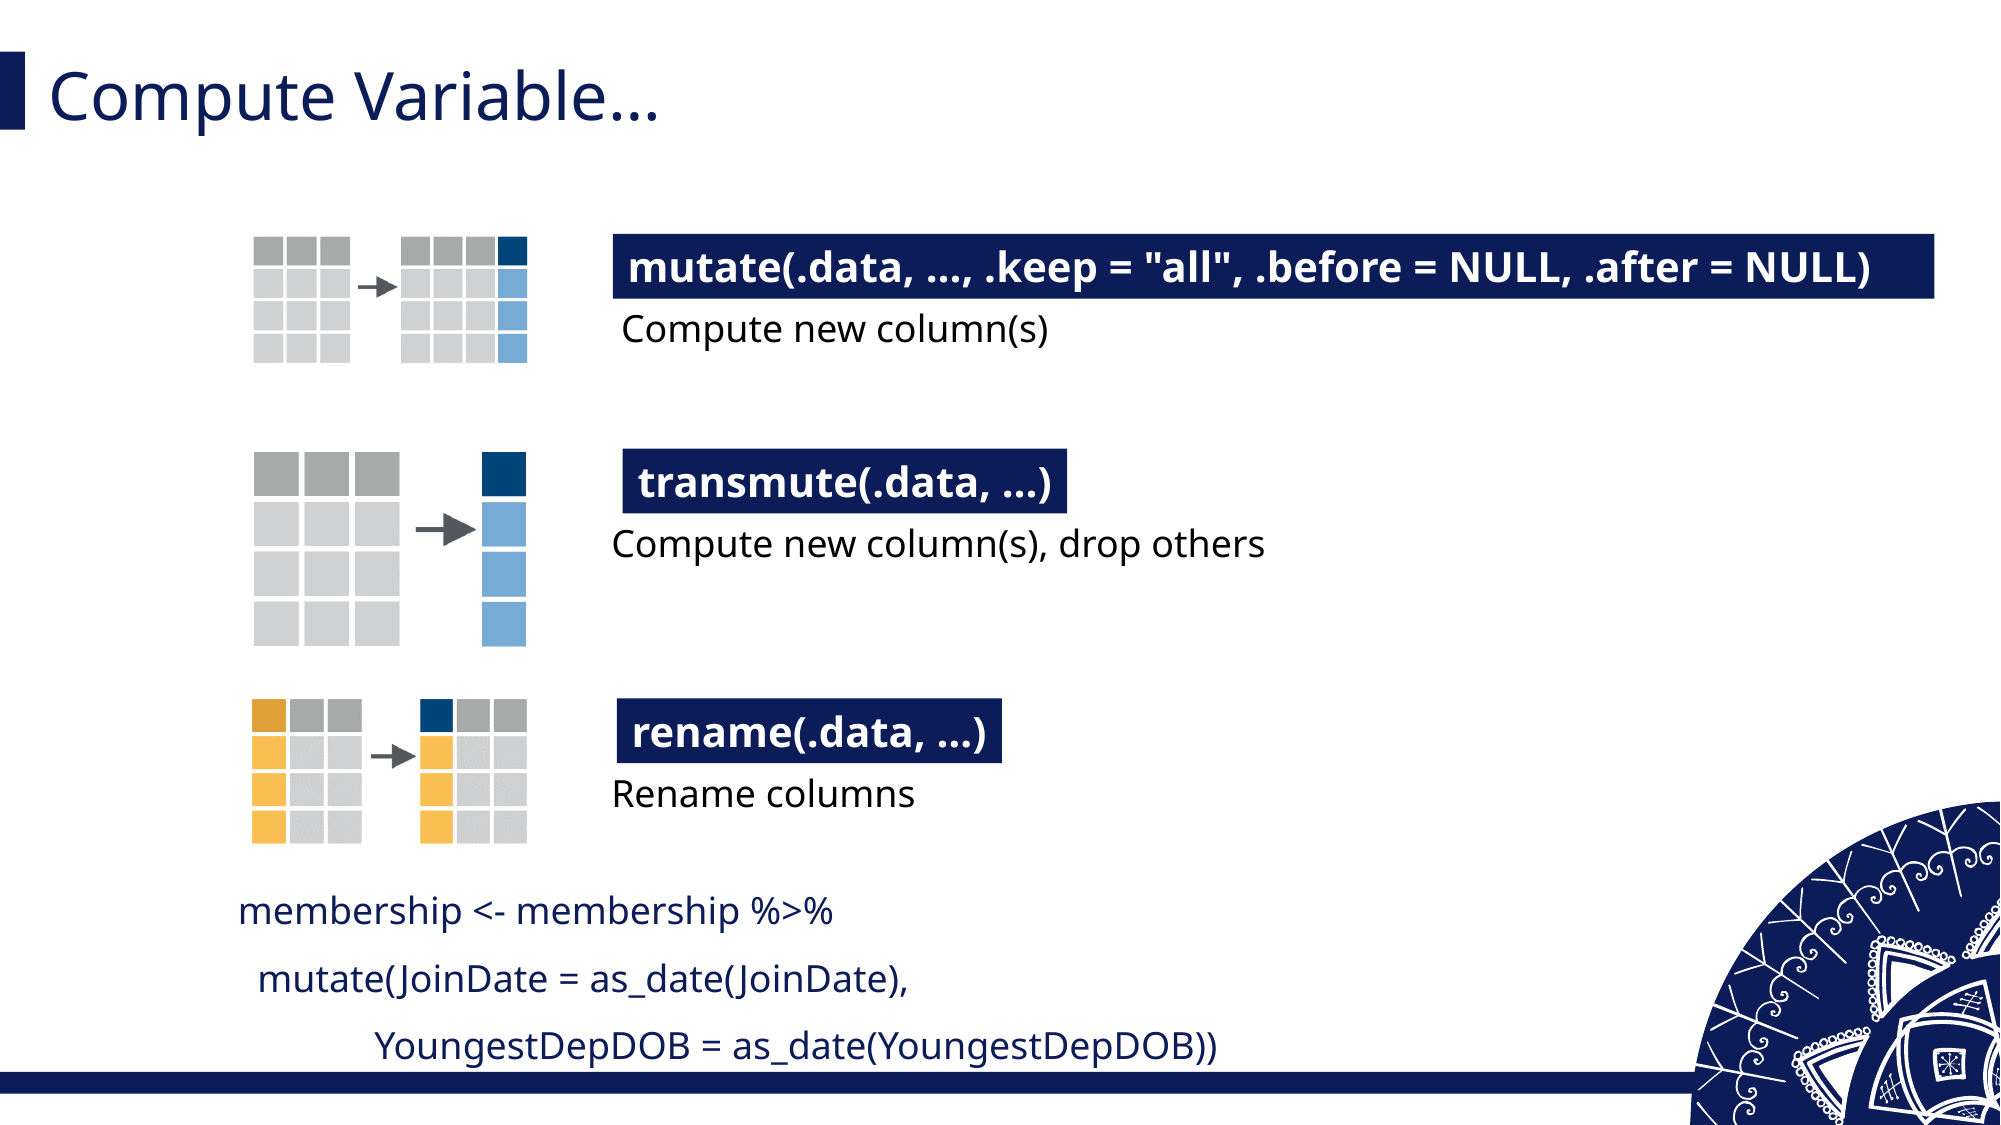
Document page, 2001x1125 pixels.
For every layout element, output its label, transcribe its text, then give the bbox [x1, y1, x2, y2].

picture [250, 233, 530, 366]
text_box Compute Variable… [33, 46, 678, 141]
picture [250, 697, 530, 846]
text_box [0, 1070, 1662, 1095]
text_box transmute(.data, …) [622, 448, 1068, 512]
text_box [0, 51, 26, 131]
text_box membership <- membership %>% mutate(JoinDate = as_date(JoinDate), YoungestDepDOB = as_date(YoungestDepDOB)) [223, 857, 1662, 1075]
picture [251, 448, 530, 649]
text_box rename(.data, …) [616, 698, 1002, 762]
text_box Rename columns [596, 762, 1625, 823]
text_box mutate(.data, …, .keep = "all", .before = NULL, .after = NULL) [612, 233, 1935, 299]
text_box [1662, 797, 2000, 1125]
text_box Compute new column(s) [596, 297, 1625, 358]
text_box Compute new column(s), drop others [596, 512, 1625, 573]
